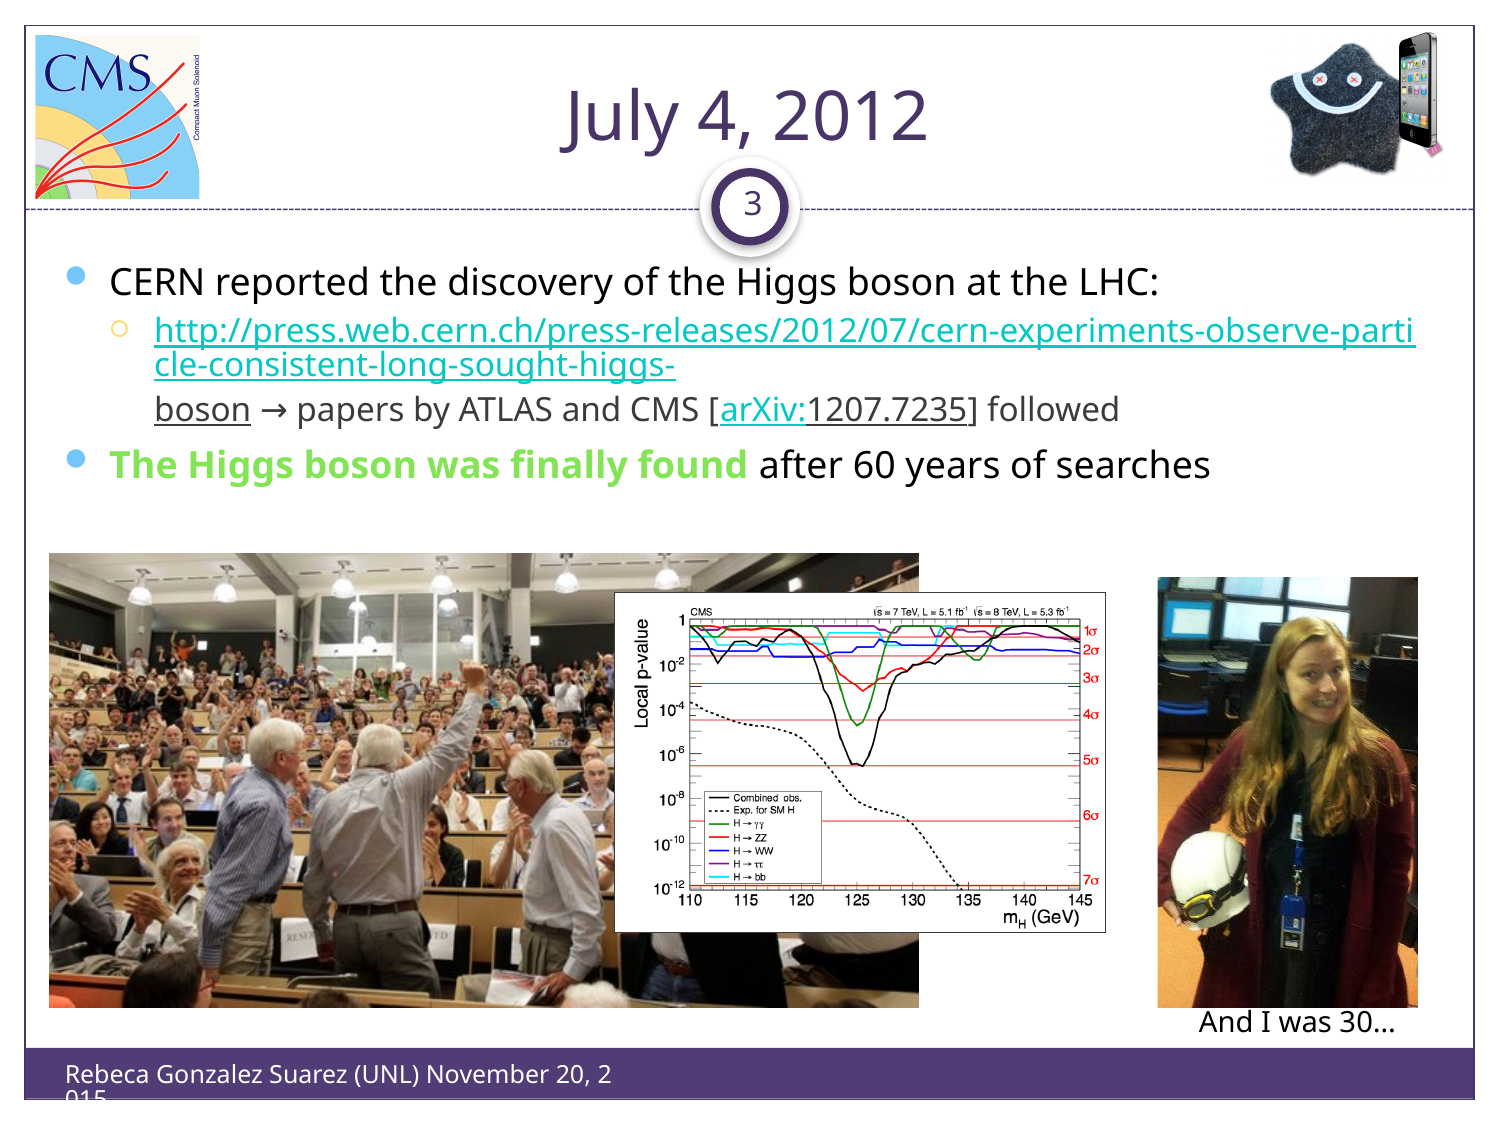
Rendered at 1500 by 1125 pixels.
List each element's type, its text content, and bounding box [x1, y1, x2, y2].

picture [1157, 577, 1419, 1008]
title July 4, 2012 [199, 37, 1264, 162]
picture [1267, 27, 1445, 182]
picture [49, 553, 1106, 1009]
text_box And I was 30… [1184, 1018, 1412, 1046]
footer Rebeca Gonzalez Suarez (UNL) November 20, 2015 [50, 1051, 638, 1112]
picture [35, 35, 200, 199]
list CERN reported the discovery of the Higgs boson at the LHC: http://press.web.cern.ch/press-releases/2012/07/cern-experiments-observe-particle-consistent-long-sought-higgs-boson → papers by ATLAS and CMS [arXiv:1207.7235] followed The Higgs boson was finally found after 60 years of searches [49, 250, 1445, 1001]
slide_number 3 [715, 168, 791, 241]
